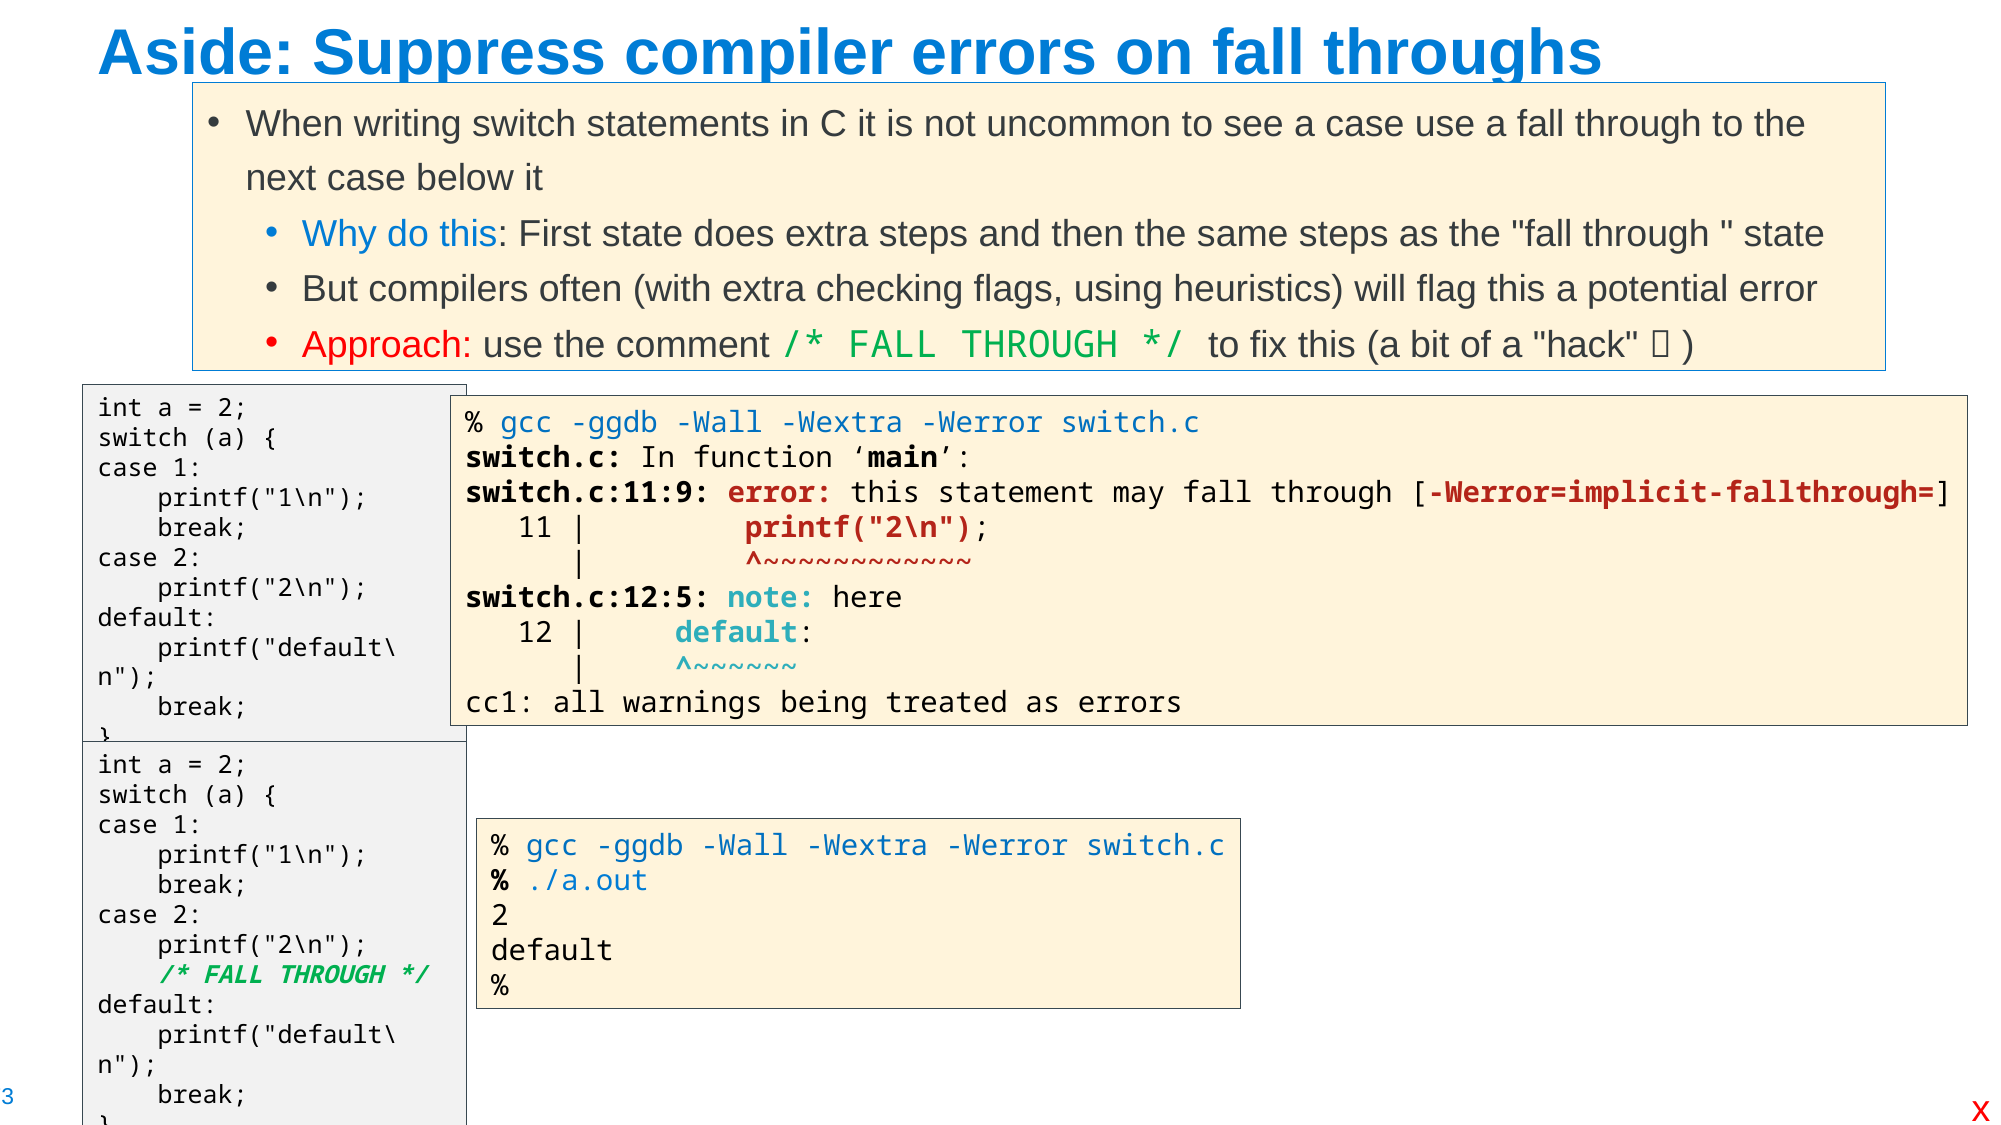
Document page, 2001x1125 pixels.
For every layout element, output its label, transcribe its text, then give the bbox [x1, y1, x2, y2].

text_box int a = 2; switch (a) { case 1: printf("1\n"); break; case 2: printf("2\n"); default: printf("default\n"); break; } [82, 384, 467, 741]
text_box int a = 2; switch (a) { case 1: printf("1\n"); break; case 2: printf("2\n"); /* FALL THROUGH */ default: printf("default\n"); break; } [82, 741, 467, 1125]
text_box % gcc -ggdb -Wall -Wextra -Werror switch.c switch.c: In function ‘main’: switch.c:11:9: error: this statement may fall through [-Werror=implicit-fallthrough=] 11 | printf("2\n"); | ^~~~~~~~~~~~~ switch.c:12:5: note: here 12 | default: | ^~~~~~~ cc1: all warnings being treated as errors [450, 395, 1968, 726]
title Aside: Suppress compiler errors on fall throughs [82, 19, 1808, 97]
list When writing switch statements in C it is not uncommon to see a case use a fall through to the next case below it Why do this: First state does extra steps and then the same steps as the "fall through " state But compilers often (with extra checking flags, using heuristics) will flag this a potential error Approach: use the comment /* FALL THROUGH */ to fix this (a bit of a "hack"  ) [192, 82, 1886, 371]
text_box x [1956, 1076, 2000, 1125]
text_box % gcc -ggdb -Wall -Wextra -Werror switch.c % ./a.out 2 default % [476, 818, 1241, 1009]
